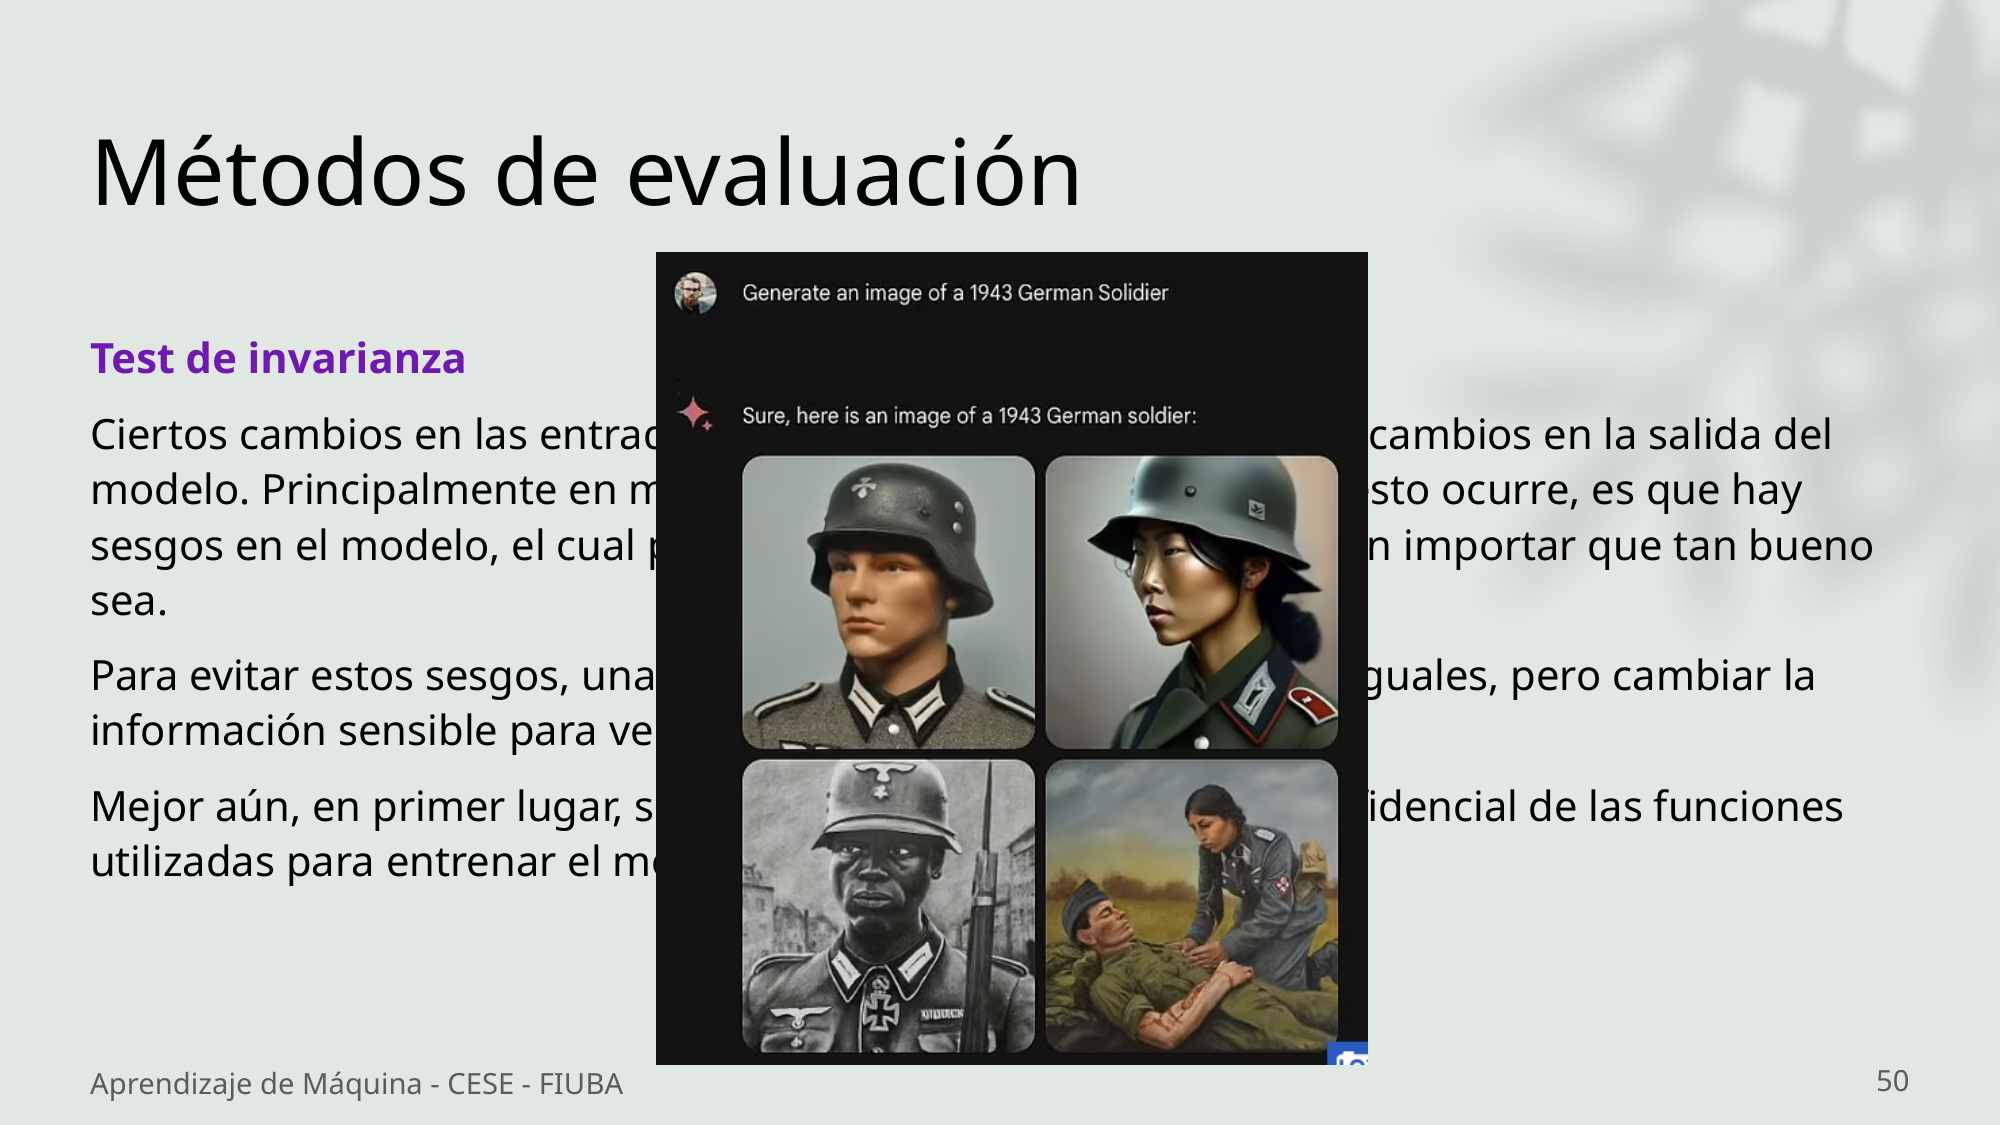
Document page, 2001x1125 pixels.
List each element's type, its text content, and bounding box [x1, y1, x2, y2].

footer Aprendizaje de Máquina - CESE - FIUBA [75, 1052, 751, 1113]
list Test de invarianza Ciertos cambios en las entradas del modelo no deberían generar cambios en la salida del modelo. Principalmente en modelos con datos demográficos. Si esto ocurre, es que hay sesgos en el modelo, el cual puede volver inutilizable al mismo, sin importar que tan bueno sea. Para evitar estos sesgos, una solución es mantener las entradas iguales, pero cambiar la información sensible para ver si las salidas cambian. Mejor aún, en primer lugar, se debería excluir la información confidencial de las funciones utilizadas para entrenar el modelo. [75, 319, 656, 1009]
slide_number 50 [1474, 1052, 1925, 1113]
picture [656, 252, 1368, 1065]
list Test de invarianza Ciertos cambios en las entradas del modelo no deberían generar cambios en la salida del modelo. Principalmente en modelos con datos demográficos. Si esto ocurre, es que hay sesgos en el modelo, el cual puede volver inutilizable al mismo, sin importar que tan bueno sea. Para evitar estos sesgos, una solución es mantener las entradas iguales, pero cambiar la información sensible para ver si las salidas cambian. Mejor aún, en primer lugar, se debería excluir la información confidencial de las funciones utilizadas para entrenar el modelo. [1368, 319, 1925, 1009]
title Métodos de evaluación [75, 60, 1863, 278]
